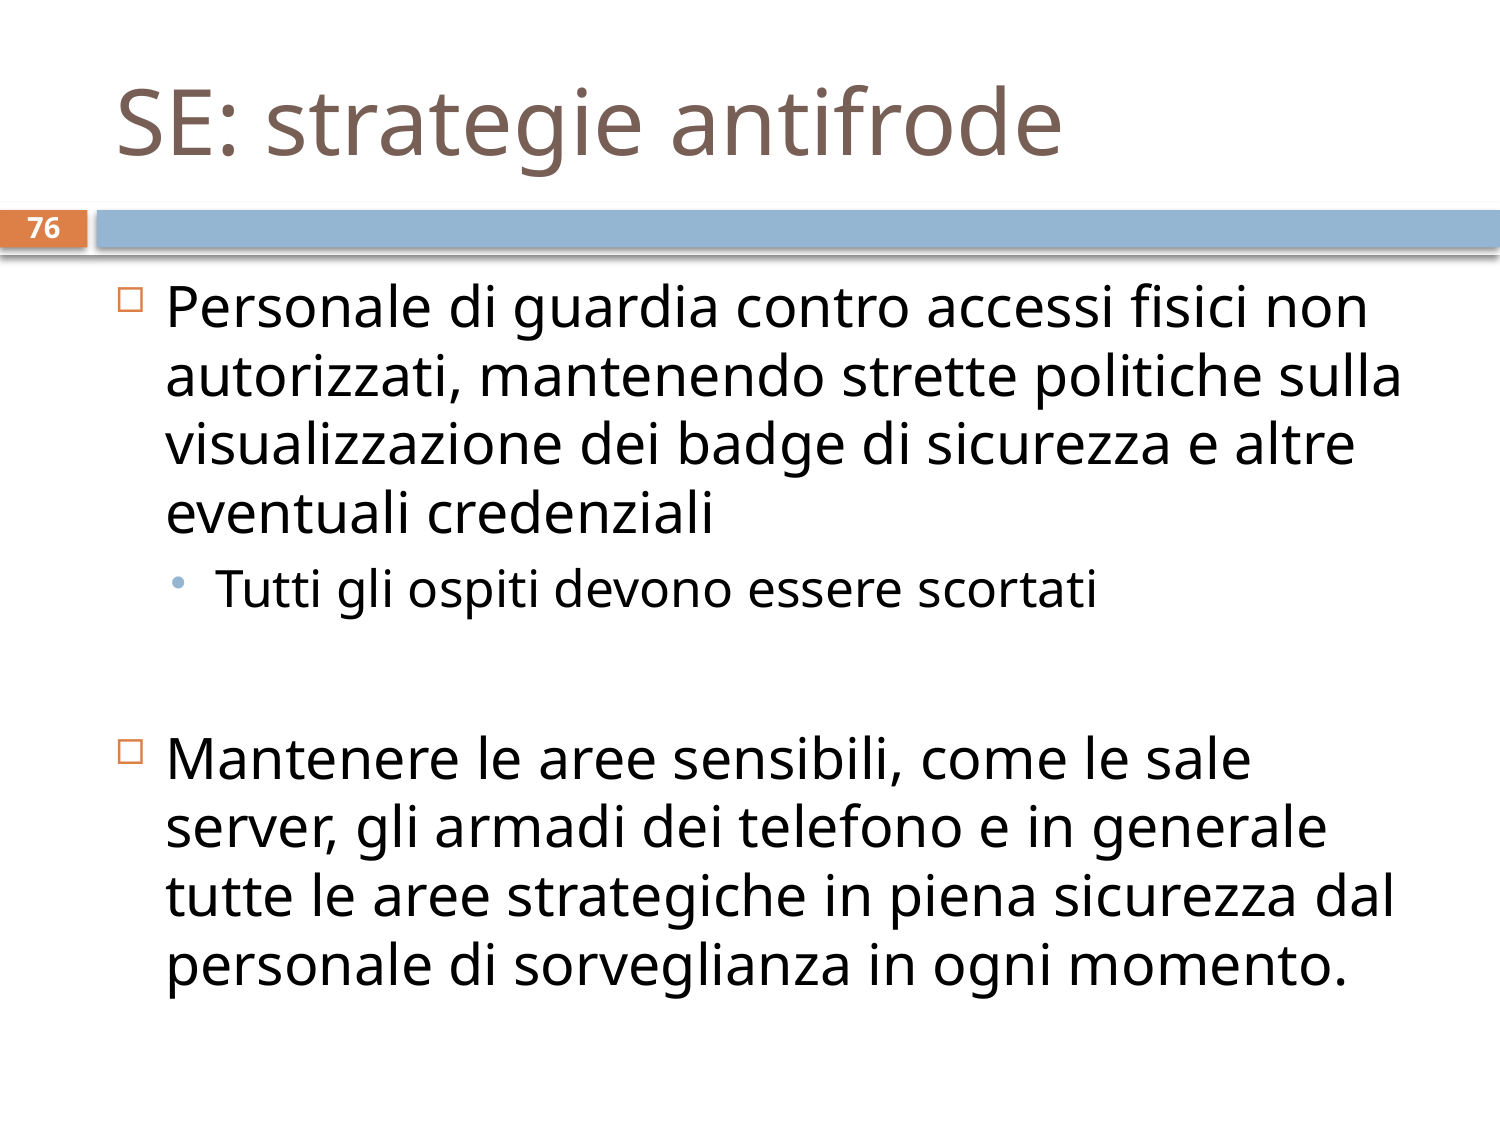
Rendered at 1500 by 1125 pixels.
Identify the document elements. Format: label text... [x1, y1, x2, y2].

list Personale di guardia contro accessi fisici non autorizzati, mantenendo strette politiche sulla visualizzazione dei badge di sicurezza e altre eventuali credenziali Tutti gli ospiti devono essere scortati Mantenere le aree sensibili, come le sale server, gli armadi dei telefono e in generale tutte le aree strategiche in piena sicurezza dal personale di sorveglianza in ogni momento. [100, 262, 1438, 1047]
title SE: strategie antifrode [100, 37, 1438, 200]
slide_number 76 [0, 208, 88, 249]
